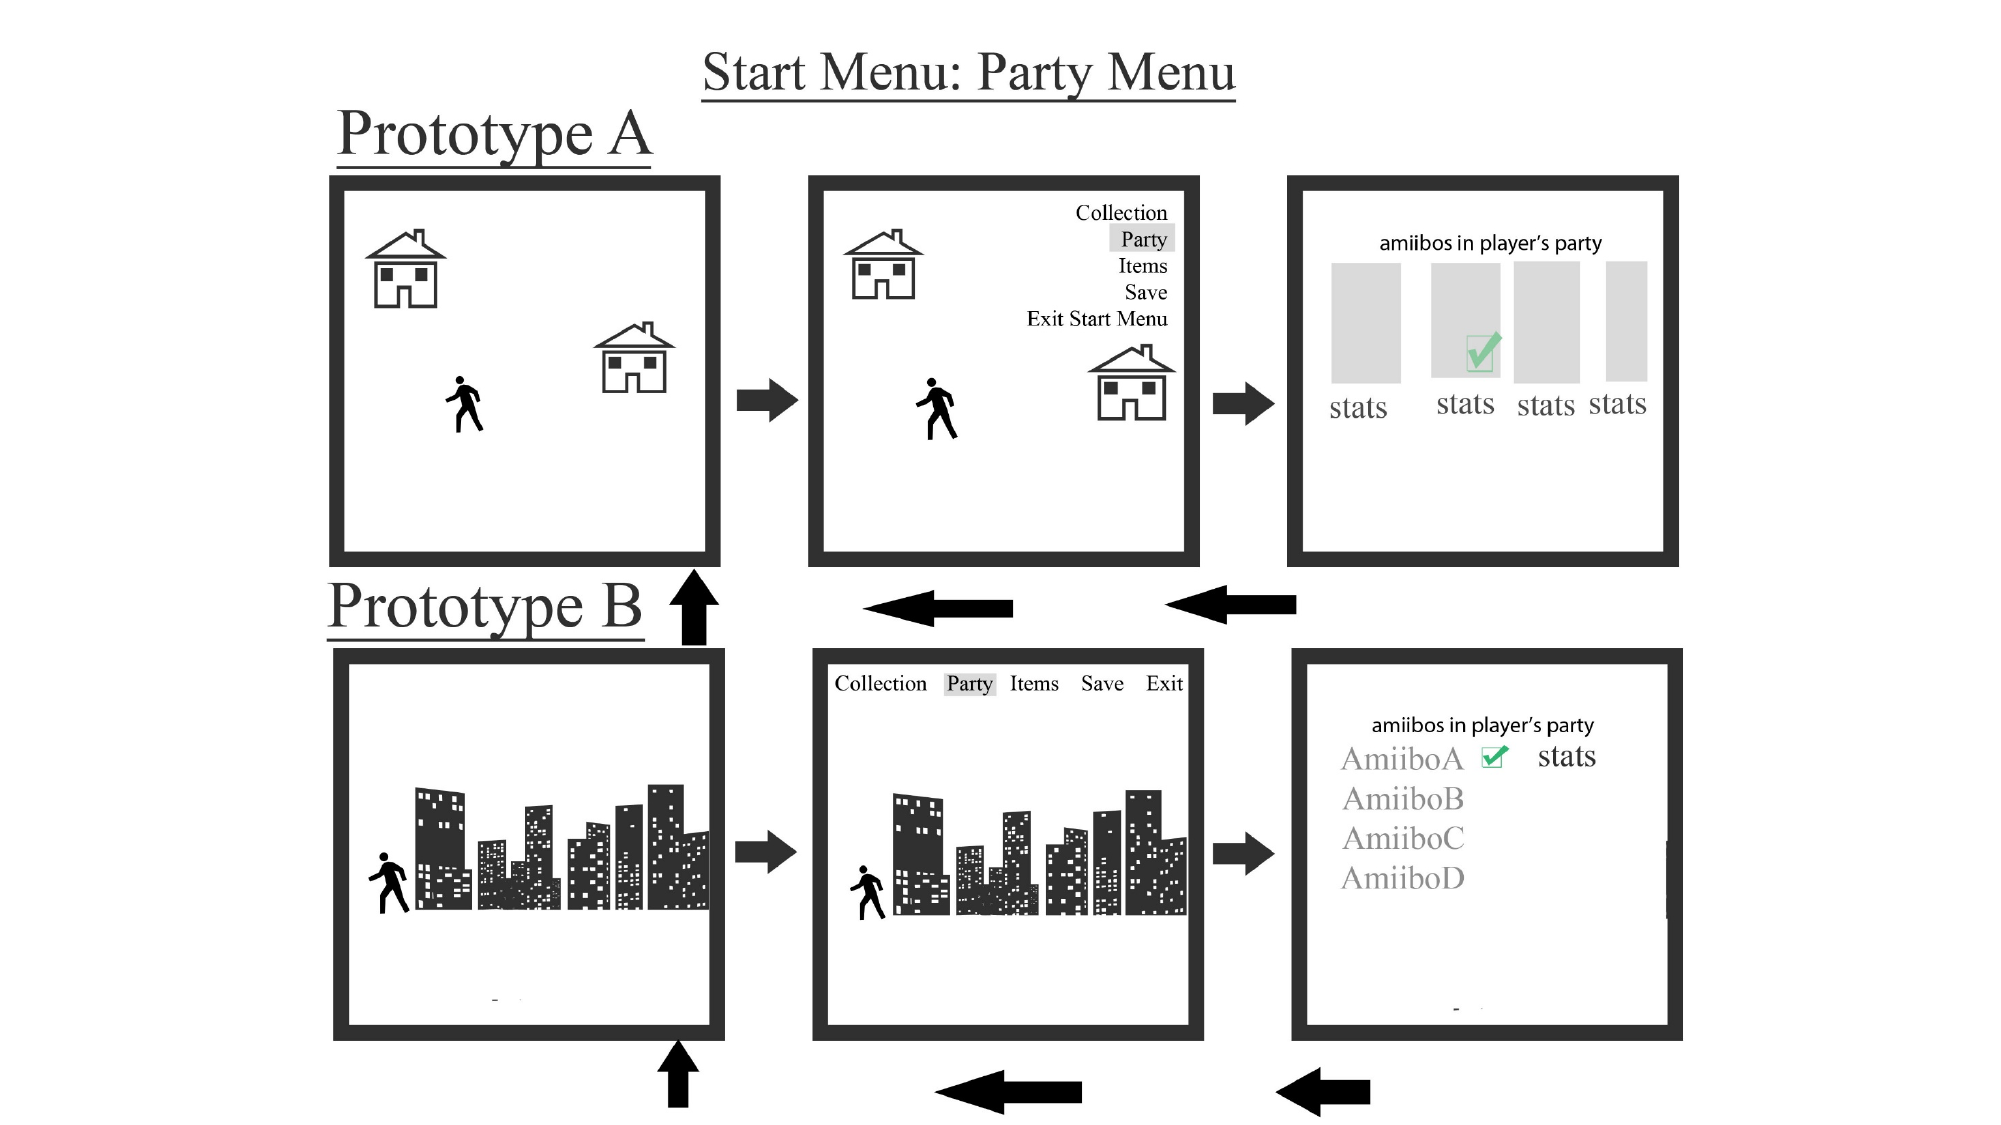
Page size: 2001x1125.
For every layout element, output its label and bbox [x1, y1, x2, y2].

picture [272, 0, 1728, 1125]
